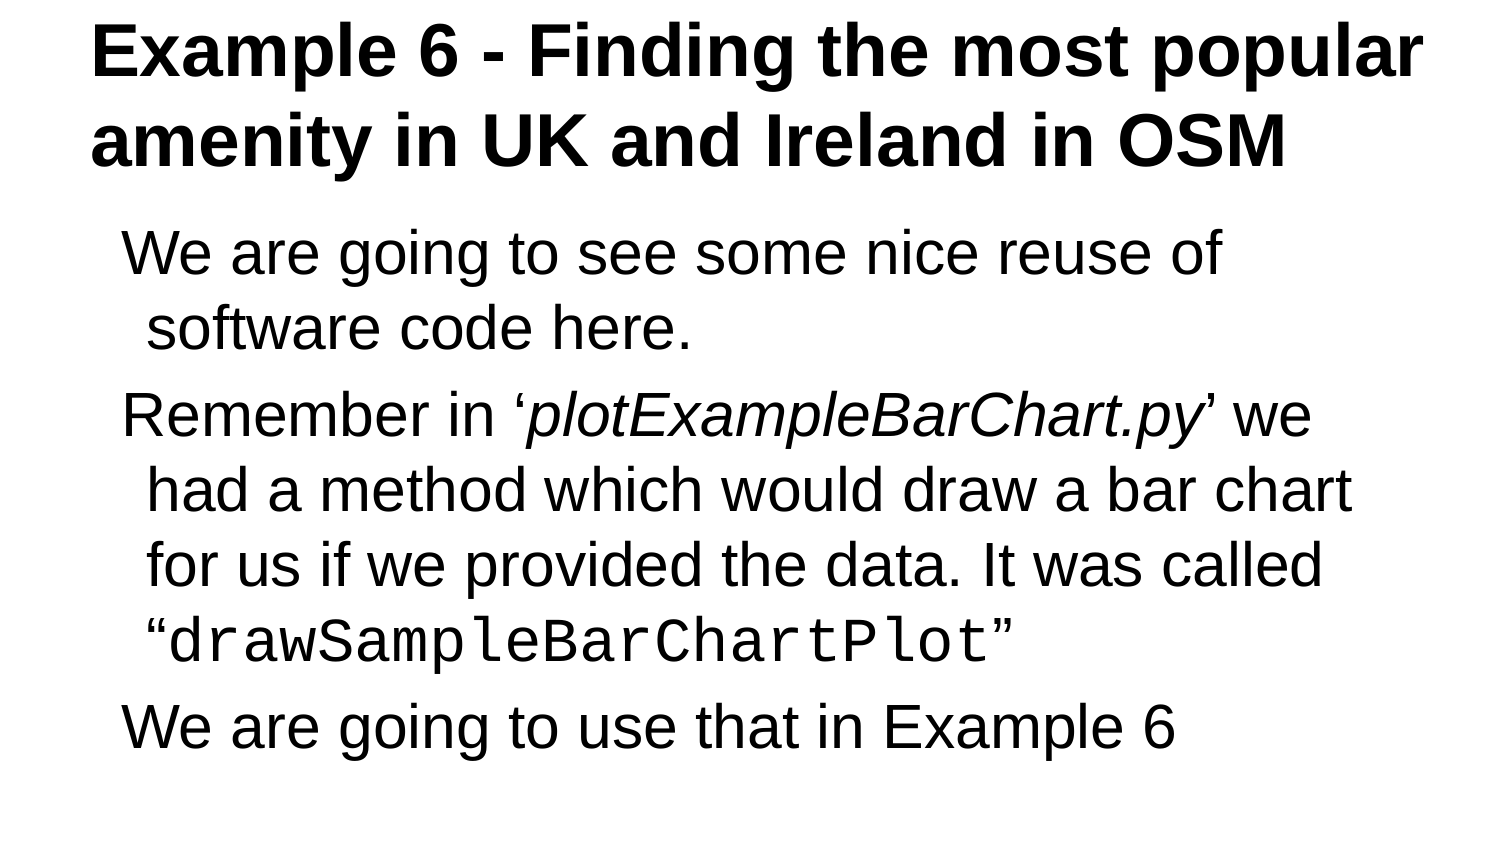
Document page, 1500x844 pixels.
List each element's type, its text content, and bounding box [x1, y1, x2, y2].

list We are going to see some nice reuse of software code here. Remember in ‘plotExampleBarChart.py’ we had a method which would draw a bar chart for us if we provided the data. It was called “drawSampleBarChartPlot” We are going to use that in Example 6 [75, 196, 1425, 808]
title Example 6 - Finding the most popular amenity in UK and Ireland in OSM [75, 37, 1493, 197]
